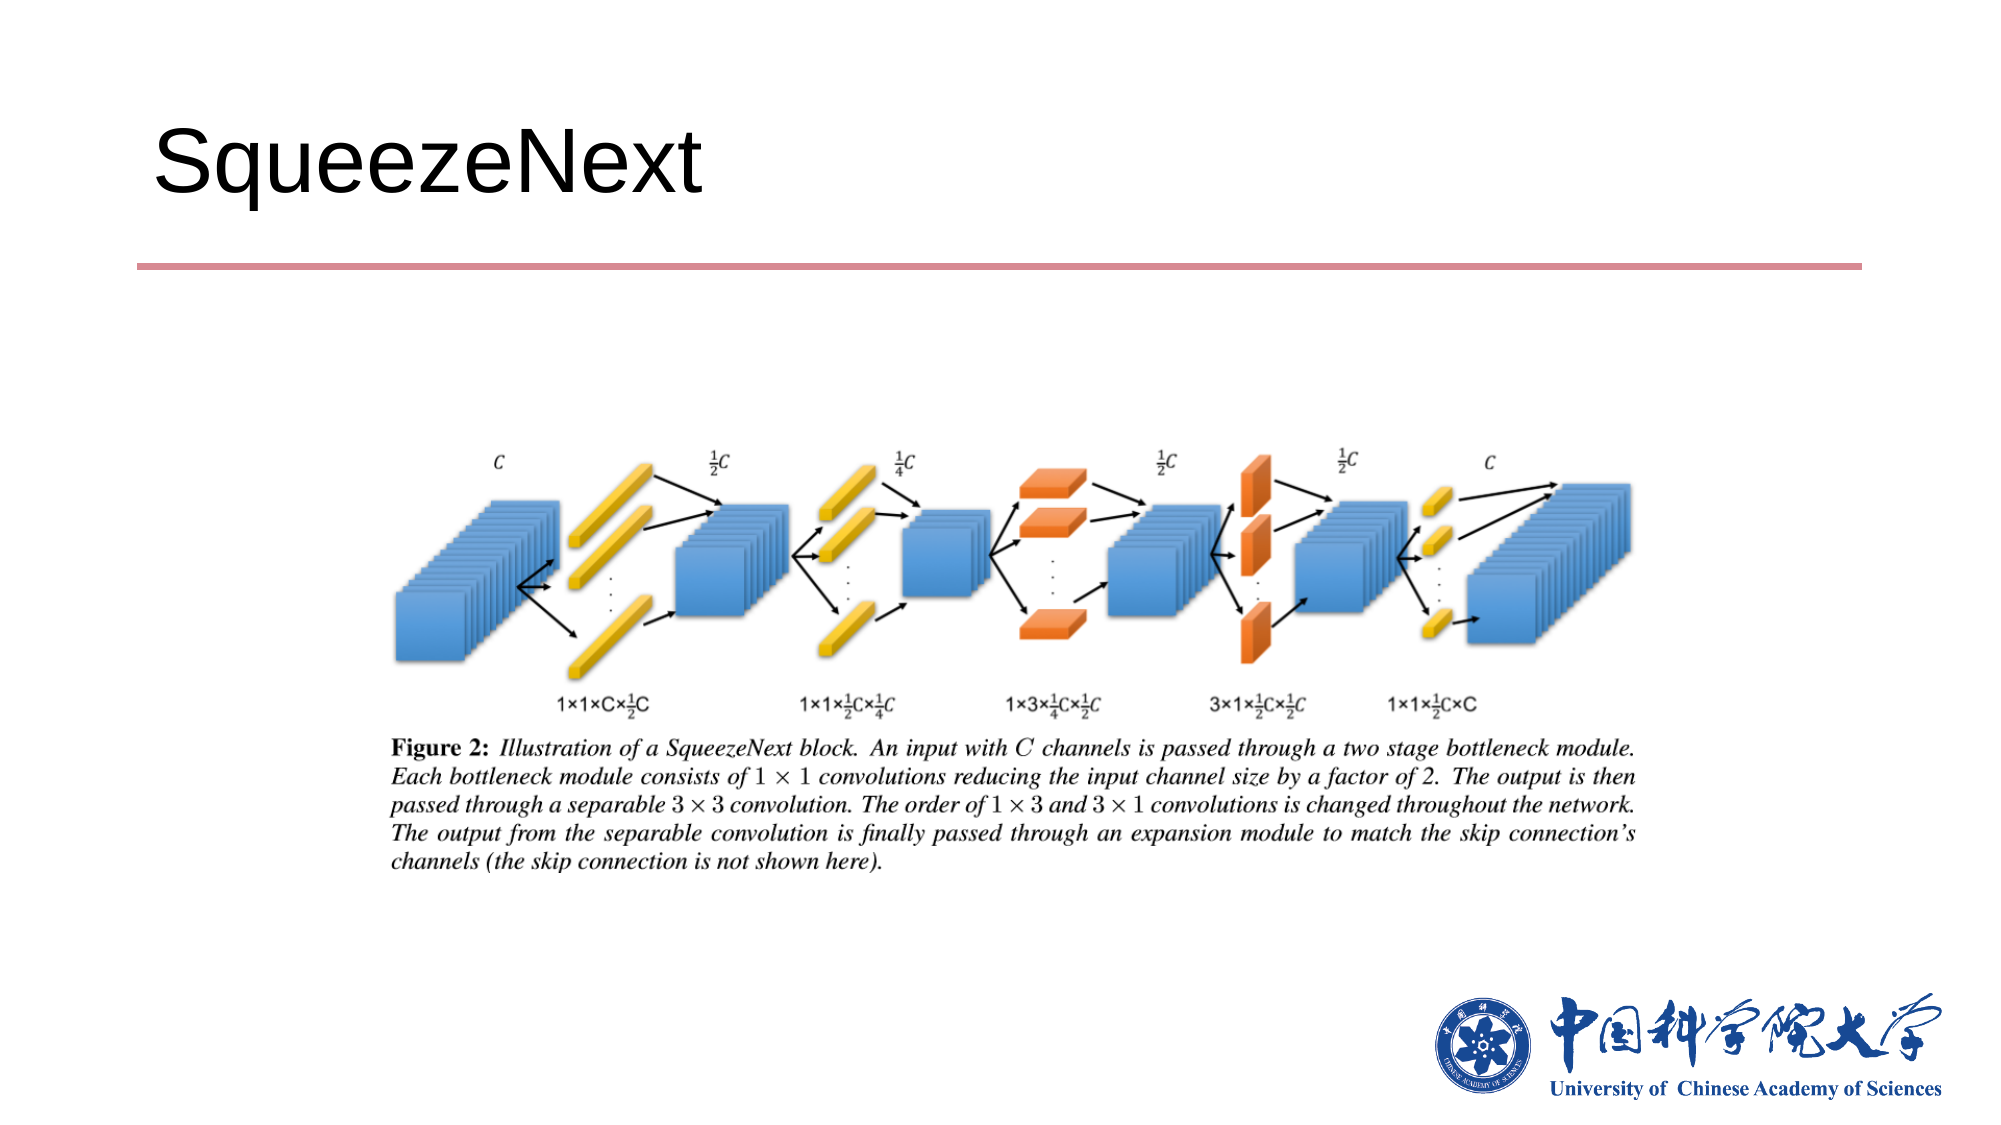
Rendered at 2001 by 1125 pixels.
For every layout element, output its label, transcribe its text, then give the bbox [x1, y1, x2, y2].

title SqueezeNext [137, 59, 1863, 267]
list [342, 440, 1658, 873]
picture [1435, 993, 1942, 1100]
